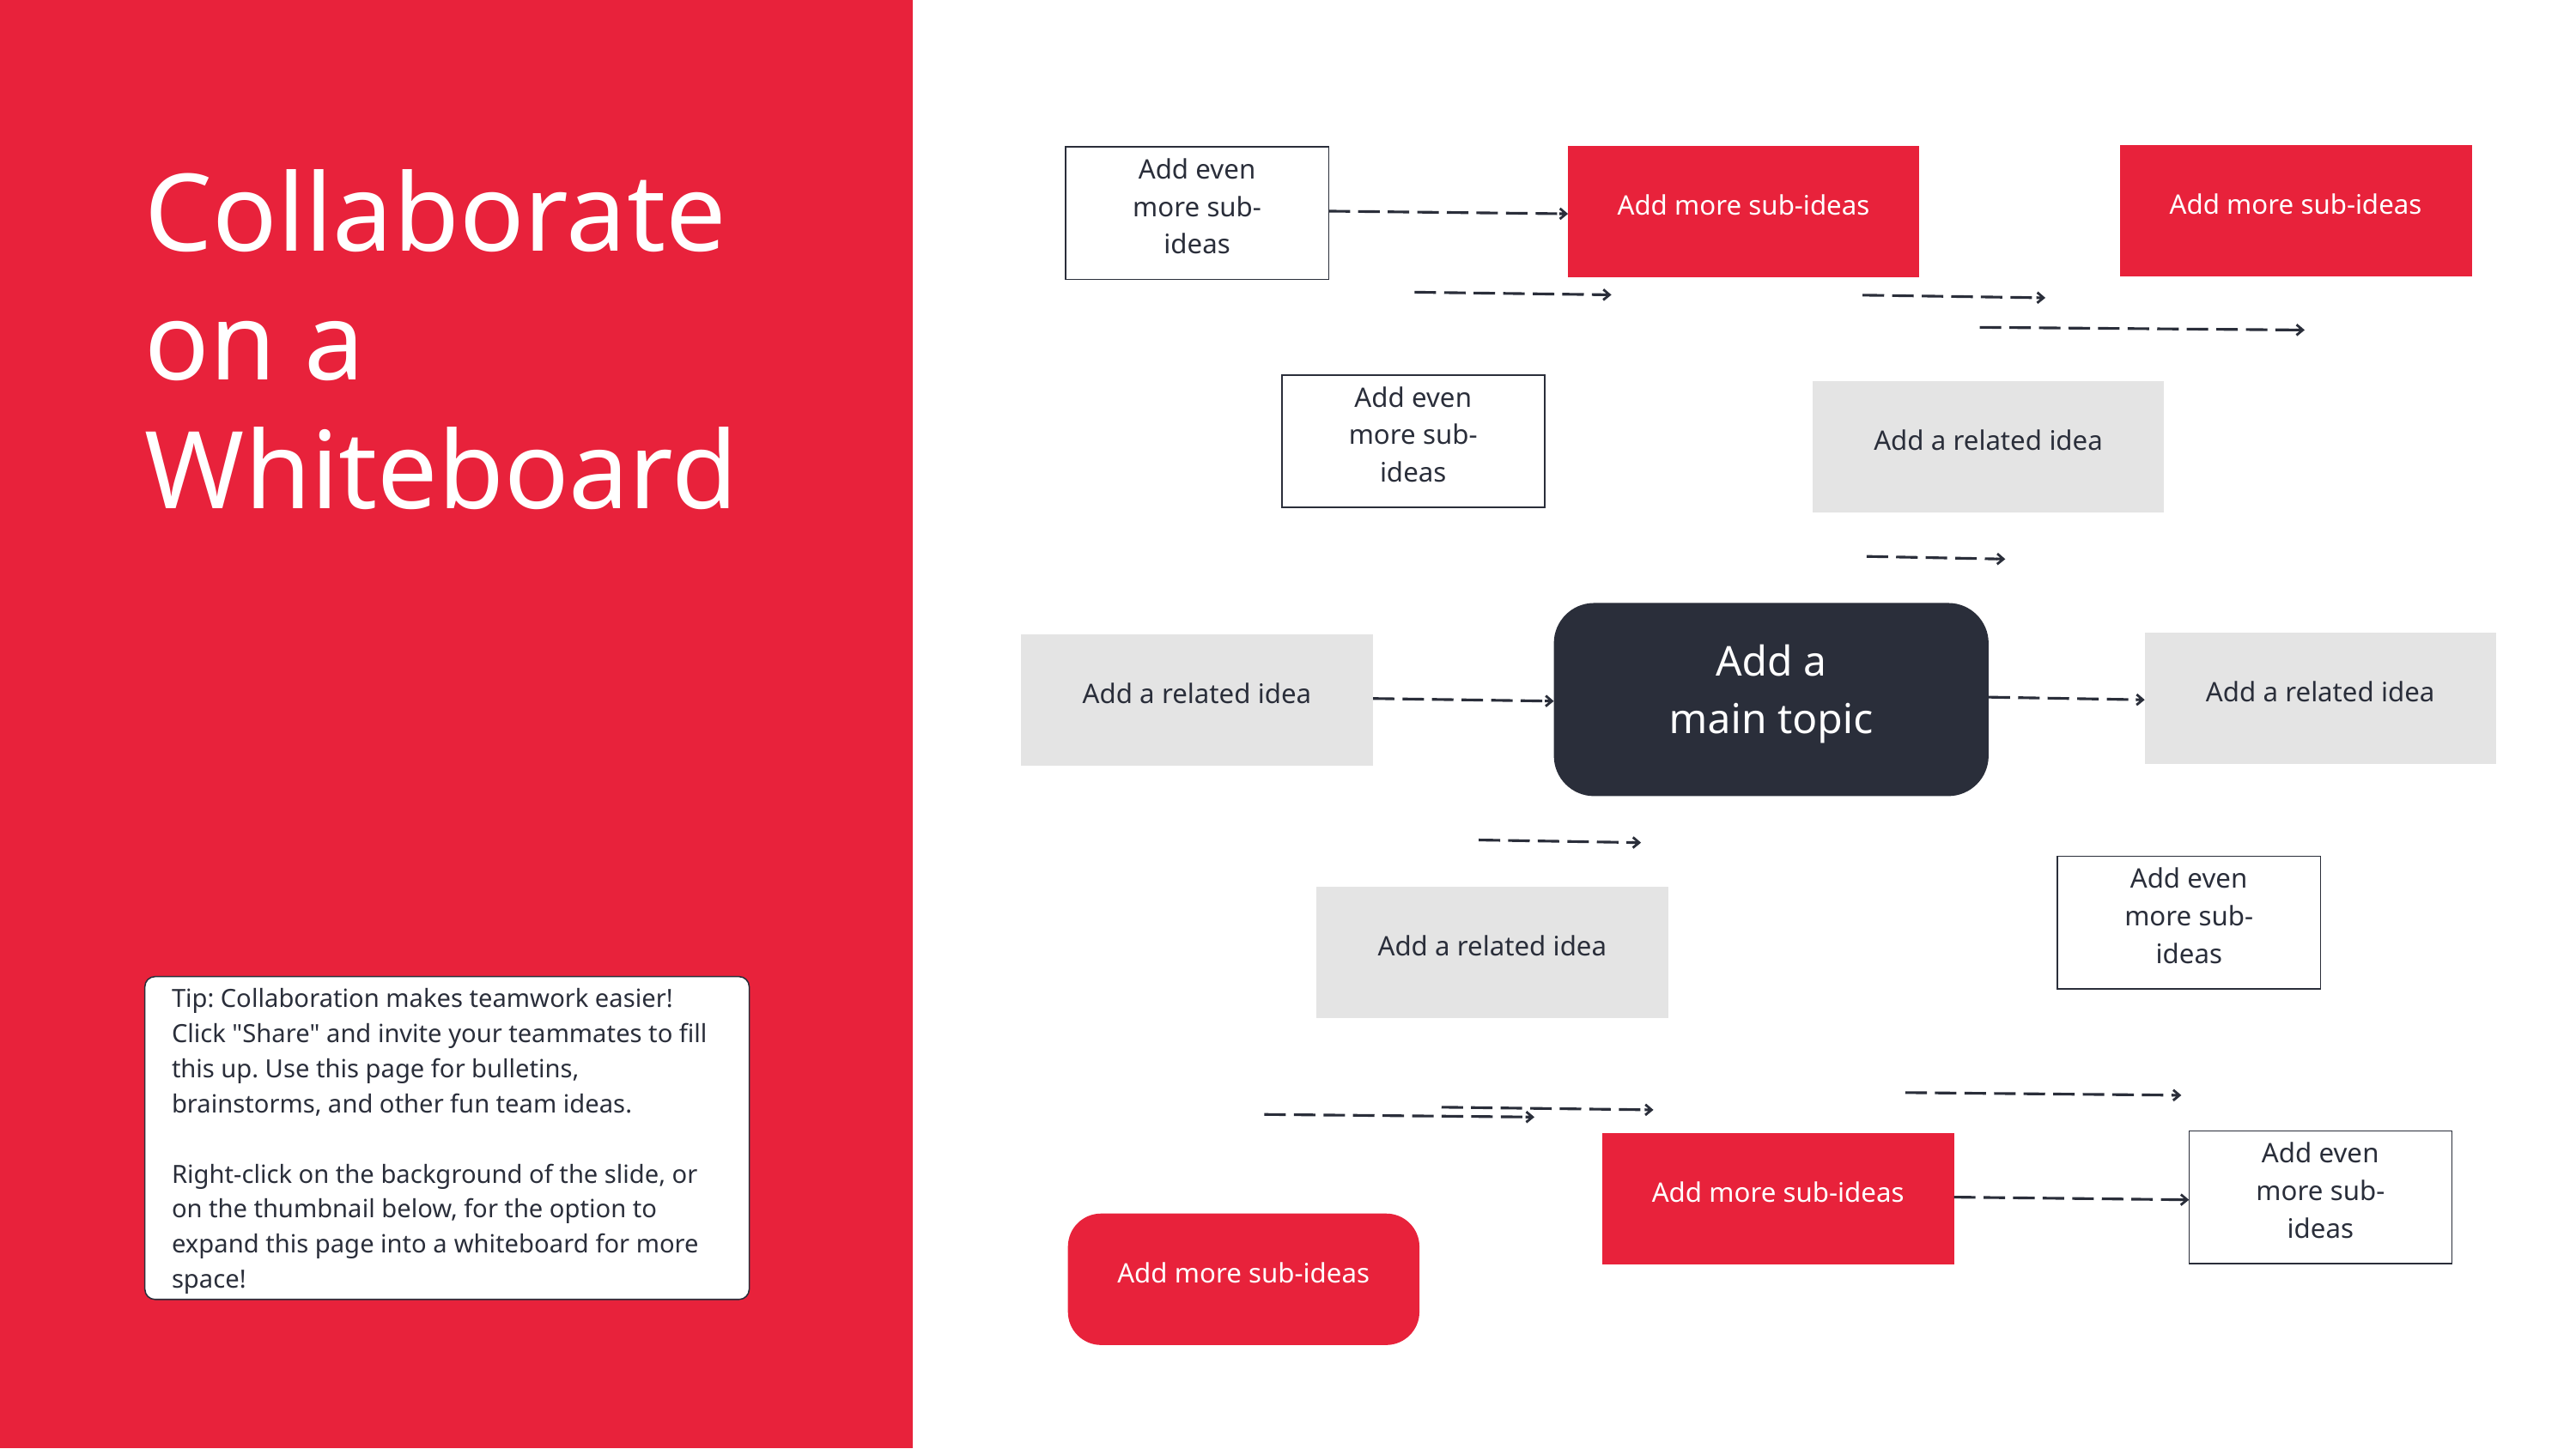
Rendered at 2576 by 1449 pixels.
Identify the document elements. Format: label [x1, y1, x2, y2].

text_box [1519, 1111, 1534, 1124]
text_box [1067, 1213, 1420, 1346]
text_box [2144, 632, 2497, 765]
text_box [2027, 291, 2046, 305]
text_box [1316, 886, 1668, 1019]
text_box [1553, 603, 1990, 797]
text_box [2119, 144, 2472, 277]
text_box [2160, 1088, 2182, 1102]
text_box [2295, 324, 2305, 336]
text_box [1629, 836, 1642, 849]
text_box [144, 976, 750, 1300]
text_box [1637, 1103, 1654, 1117]
text_box [2189, 1131, 2452, 1264]
text_box [1281, 374, 1546, 508]
text_box [1065, 146, 1329, 280]
text_box [2057, 856, 2321, 990]
text_box [1812, 380, 2165, 513]
text_box [1567, 146, 1920, 278]
text_box [1601, 1133, 1954, 1265]
text_box [0, 0, 914, 1449]
text_box [1021, 634, 1374, 767]
